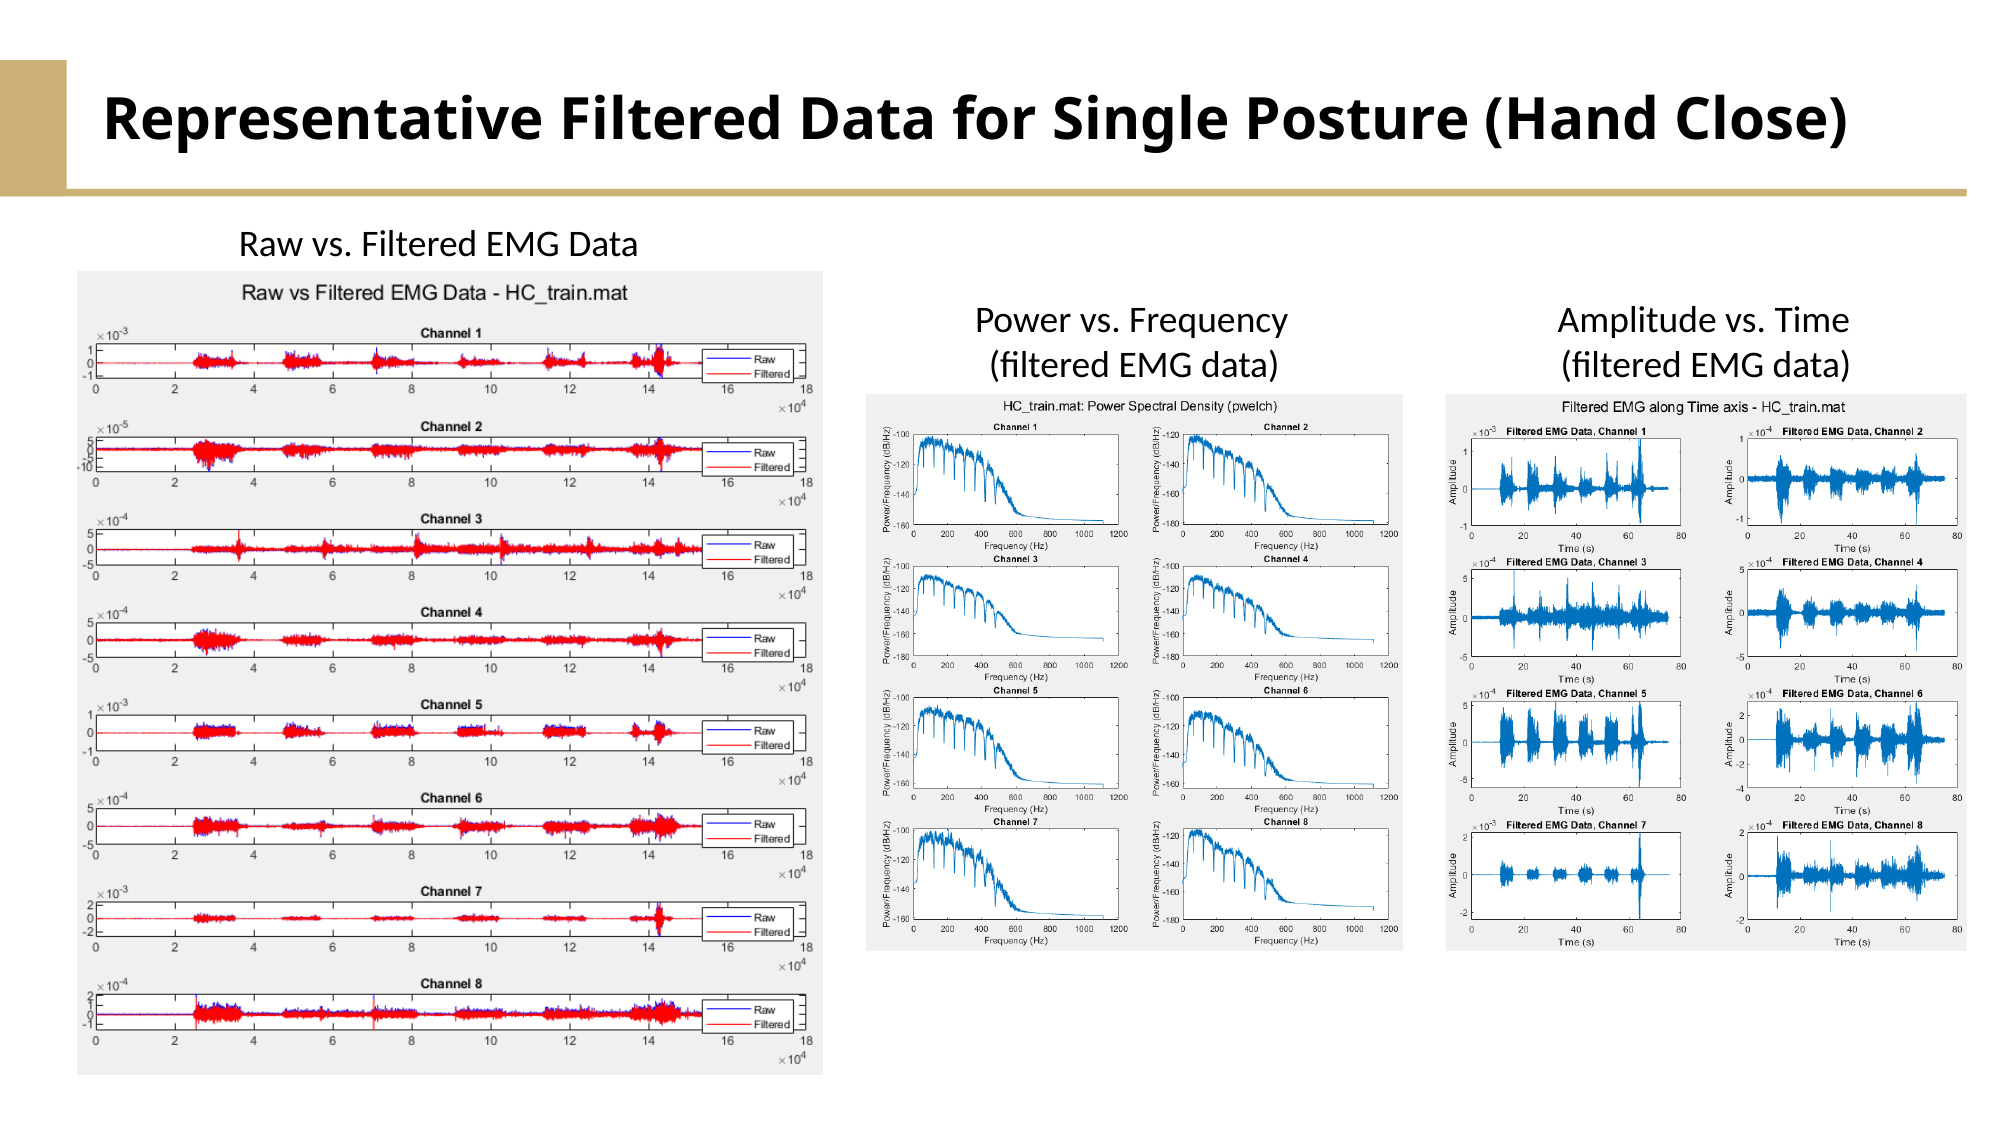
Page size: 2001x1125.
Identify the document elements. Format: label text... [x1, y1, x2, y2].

picture [77, 270, 823, 1075]
picture [1445, 394, 1967, 951]
text_box Representative Filtered Data for Single Posture (Hand Close) [87, 73, 1977, 159]
text_box Raw vs. Filtered EMG Data [223, 211, 677, 270]
text_box [0, 59, 68, 188]
text_box Amplitude vs. Time (filtered EMG data) [1542, 288, 1870, 393]
picture [866, 394, 1403, 951]
text_box [0, 188, 1968, 197]
text_box Power vs. Frequency (filtered EMG data) [960, 288, 1309, 393]
